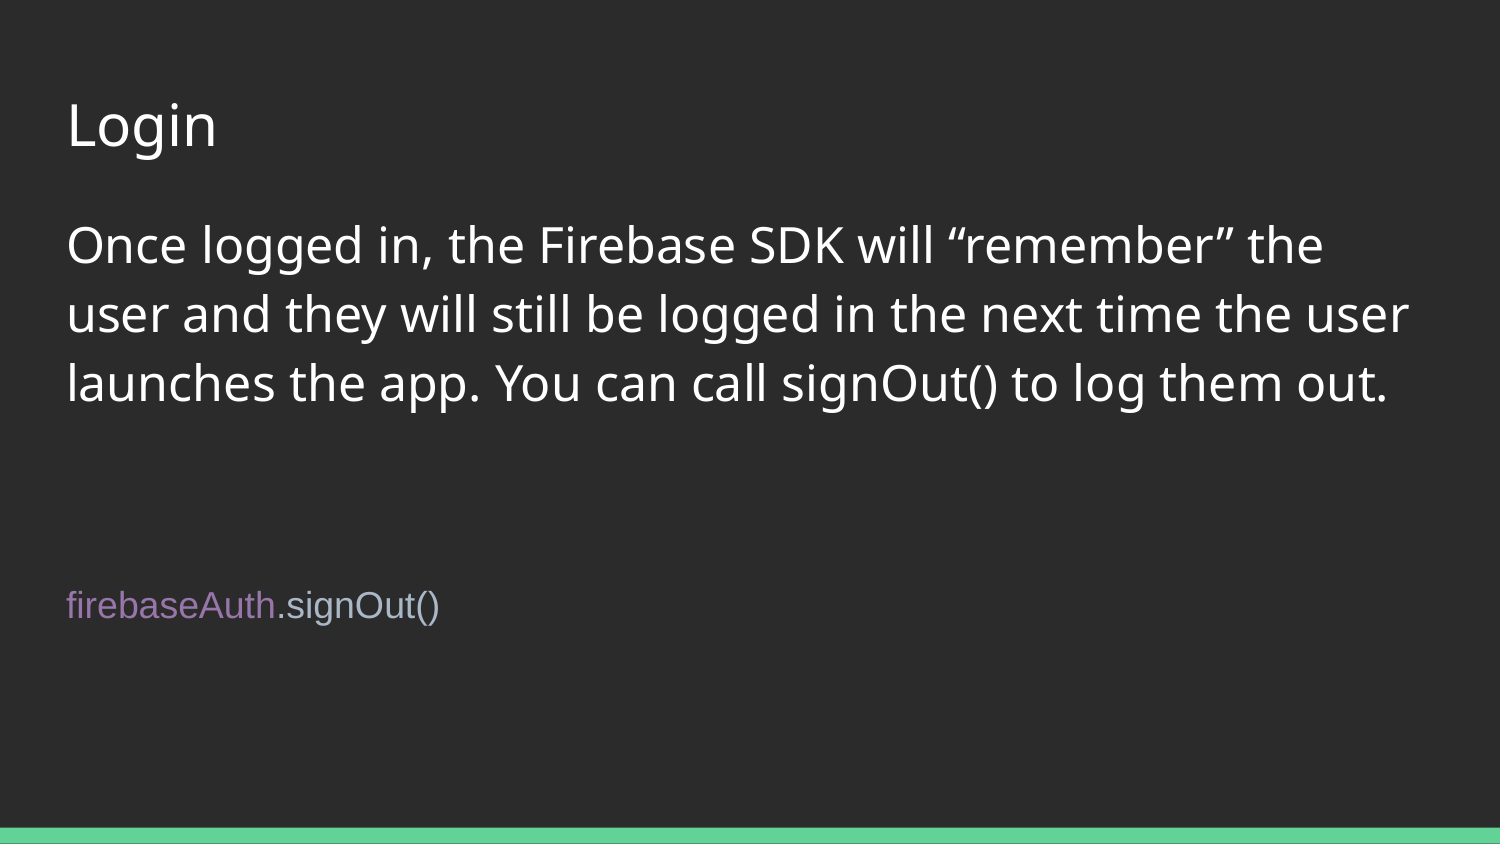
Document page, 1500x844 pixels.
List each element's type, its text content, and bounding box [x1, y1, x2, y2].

text_box firebaseAuth.signOut() [51, 415, 1440, 791]
text_box [51, 298, 1440, 415]
title Login [51, 72, 1449, 167]
list Once logged in, the Firebase SDK will “remember” the user and they will still be logged in the next time the user launches the app. You can call signOut() to log them out. [51, 189, 1449, 340]
